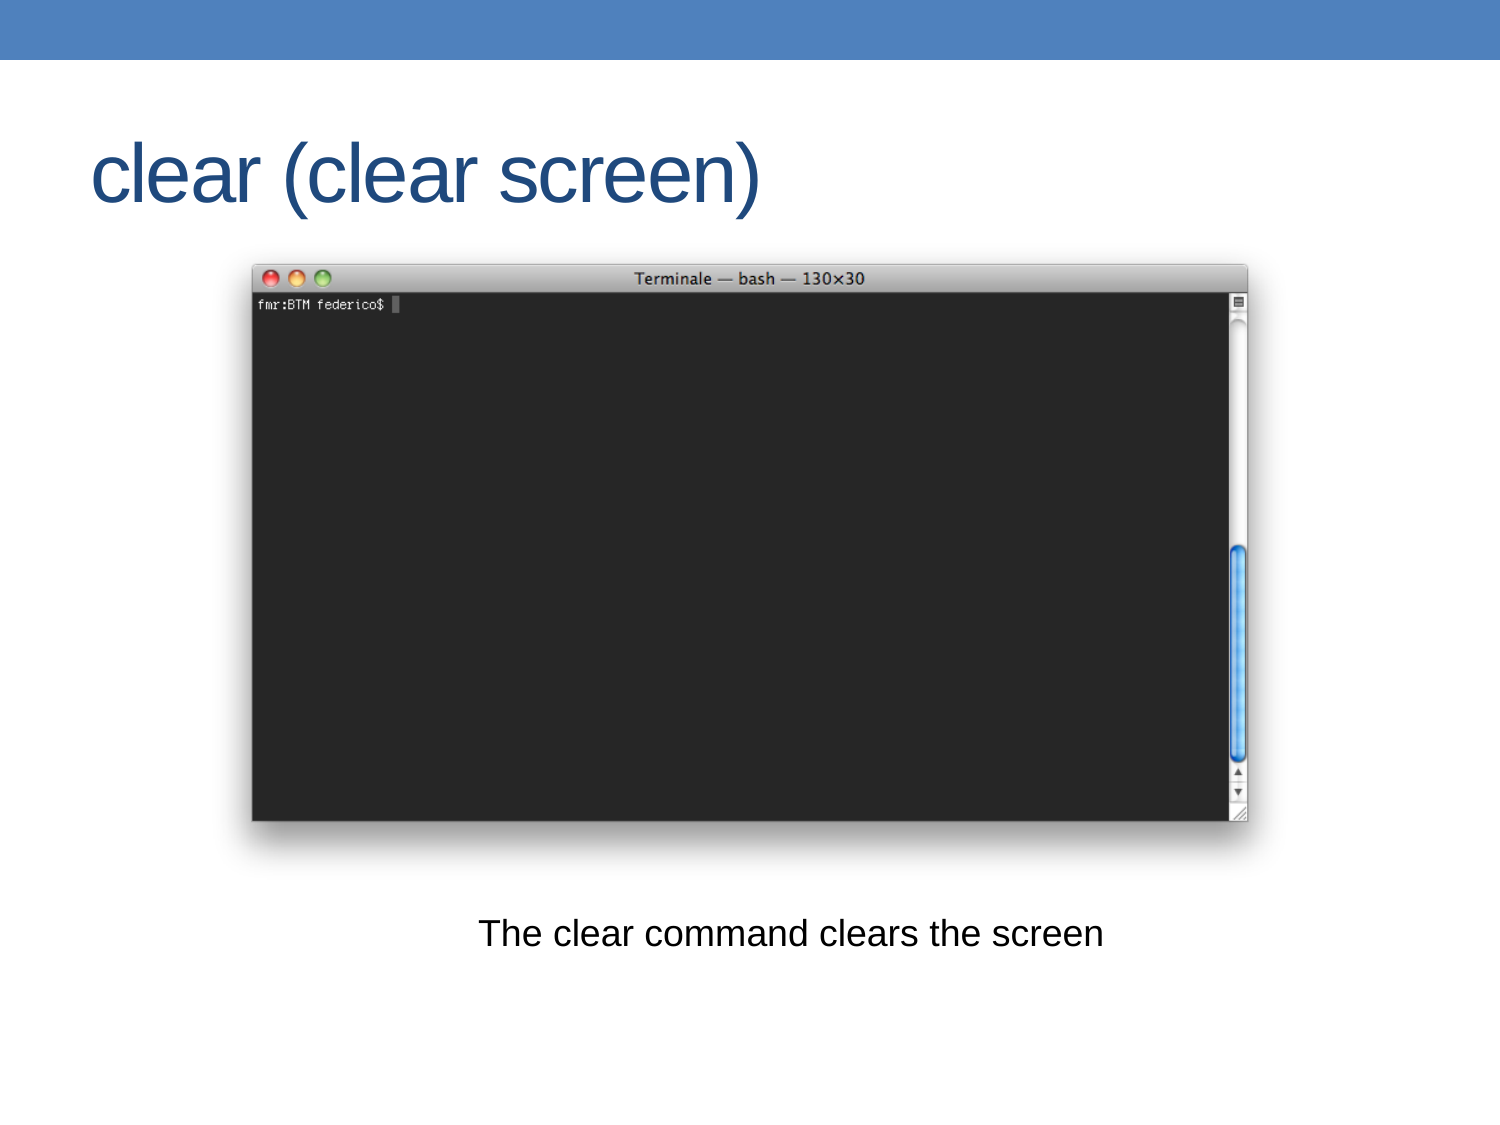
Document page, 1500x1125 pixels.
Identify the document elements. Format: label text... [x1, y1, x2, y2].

text_box The clear command clears the screen [478, 897, 1193, 977]
title clear (clear screen) [75, 87, 1425, 250]
picture [203, 234, 1297, 889]
